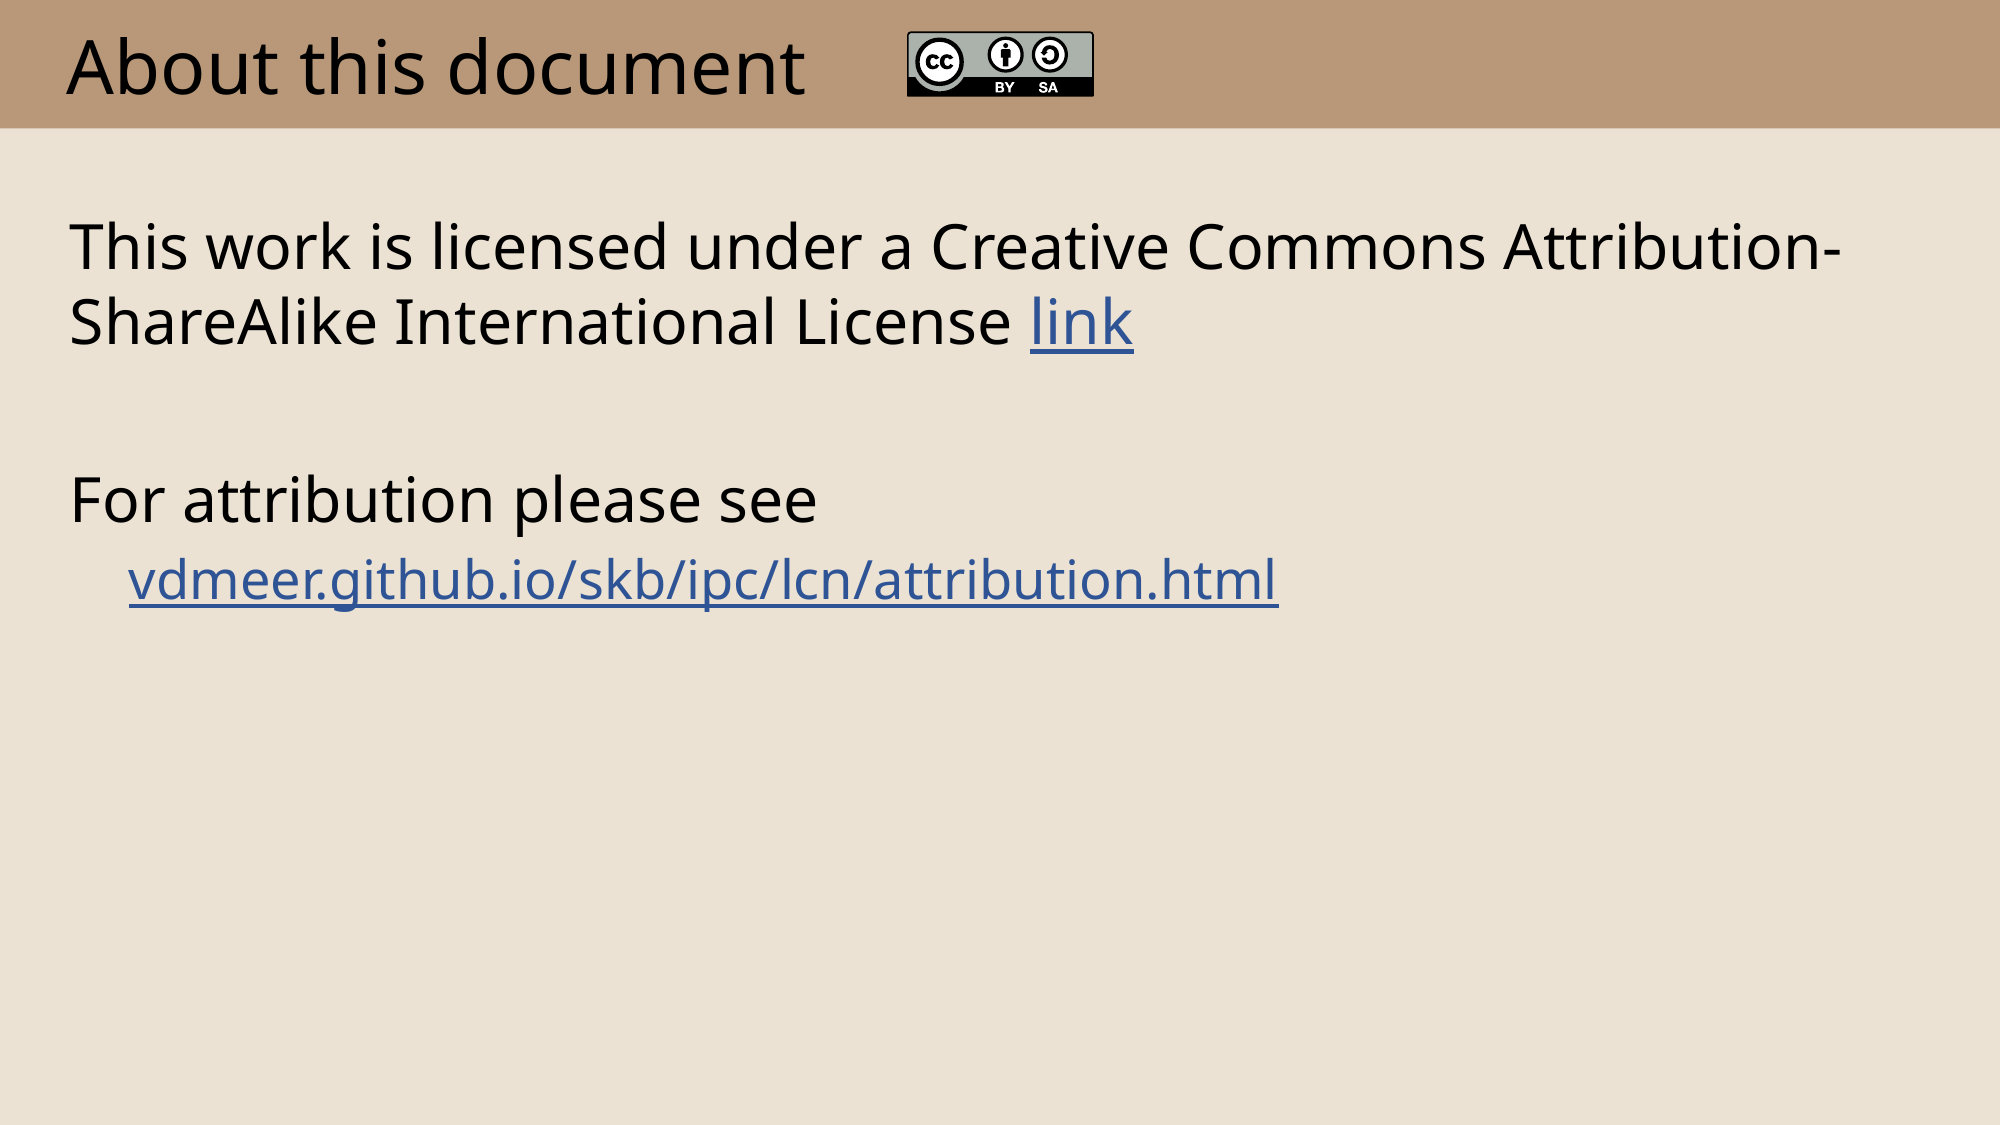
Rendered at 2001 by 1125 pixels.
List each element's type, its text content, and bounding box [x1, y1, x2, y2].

list This work is licensed under a Creative Commons Attribution-ShareAlike International License link For attribution please see vdmeer.github.io/skb/ipc/lcn/attribution.html [54, 208, 1945, 917]
picture [907, 31, 1096, 102]
title About this document [0, 0, 2000, 129]
